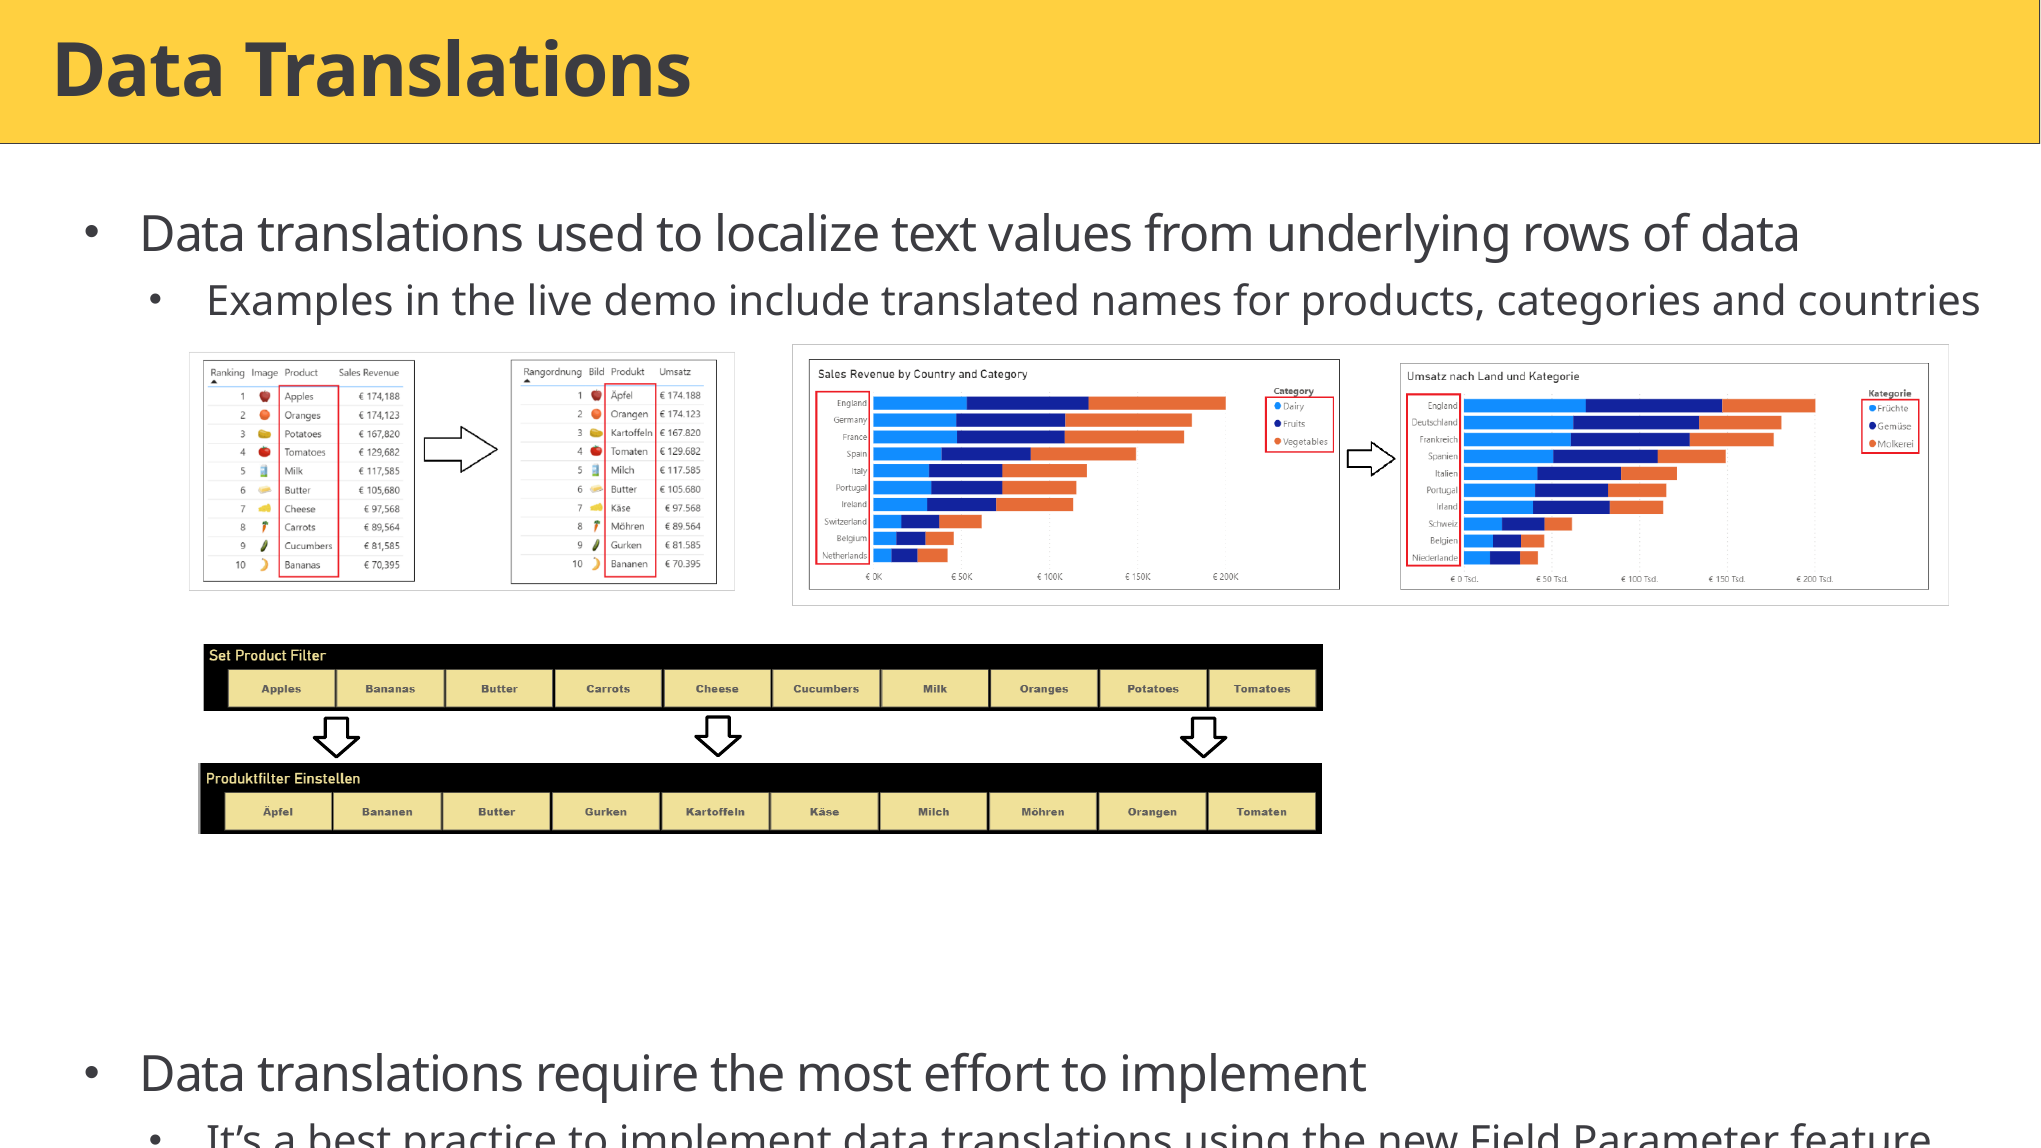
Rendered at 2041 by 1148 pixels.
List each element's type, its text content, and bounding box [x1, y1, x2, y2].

list Data translations used to localize text values from underlying rows of data Examples in the live demo include translated names for products, categories and countries Data translations require the most effort to implement It’s a best practice to implement data translations using the new Field Parameter feature [83, 201, 1988, 1036]
title Data Translations [51, 31, 1988, 113]
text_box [198, 644, 1323, 835]
picture [790, 338, 1965, 619]
picture [181, 347, 739, 597]
